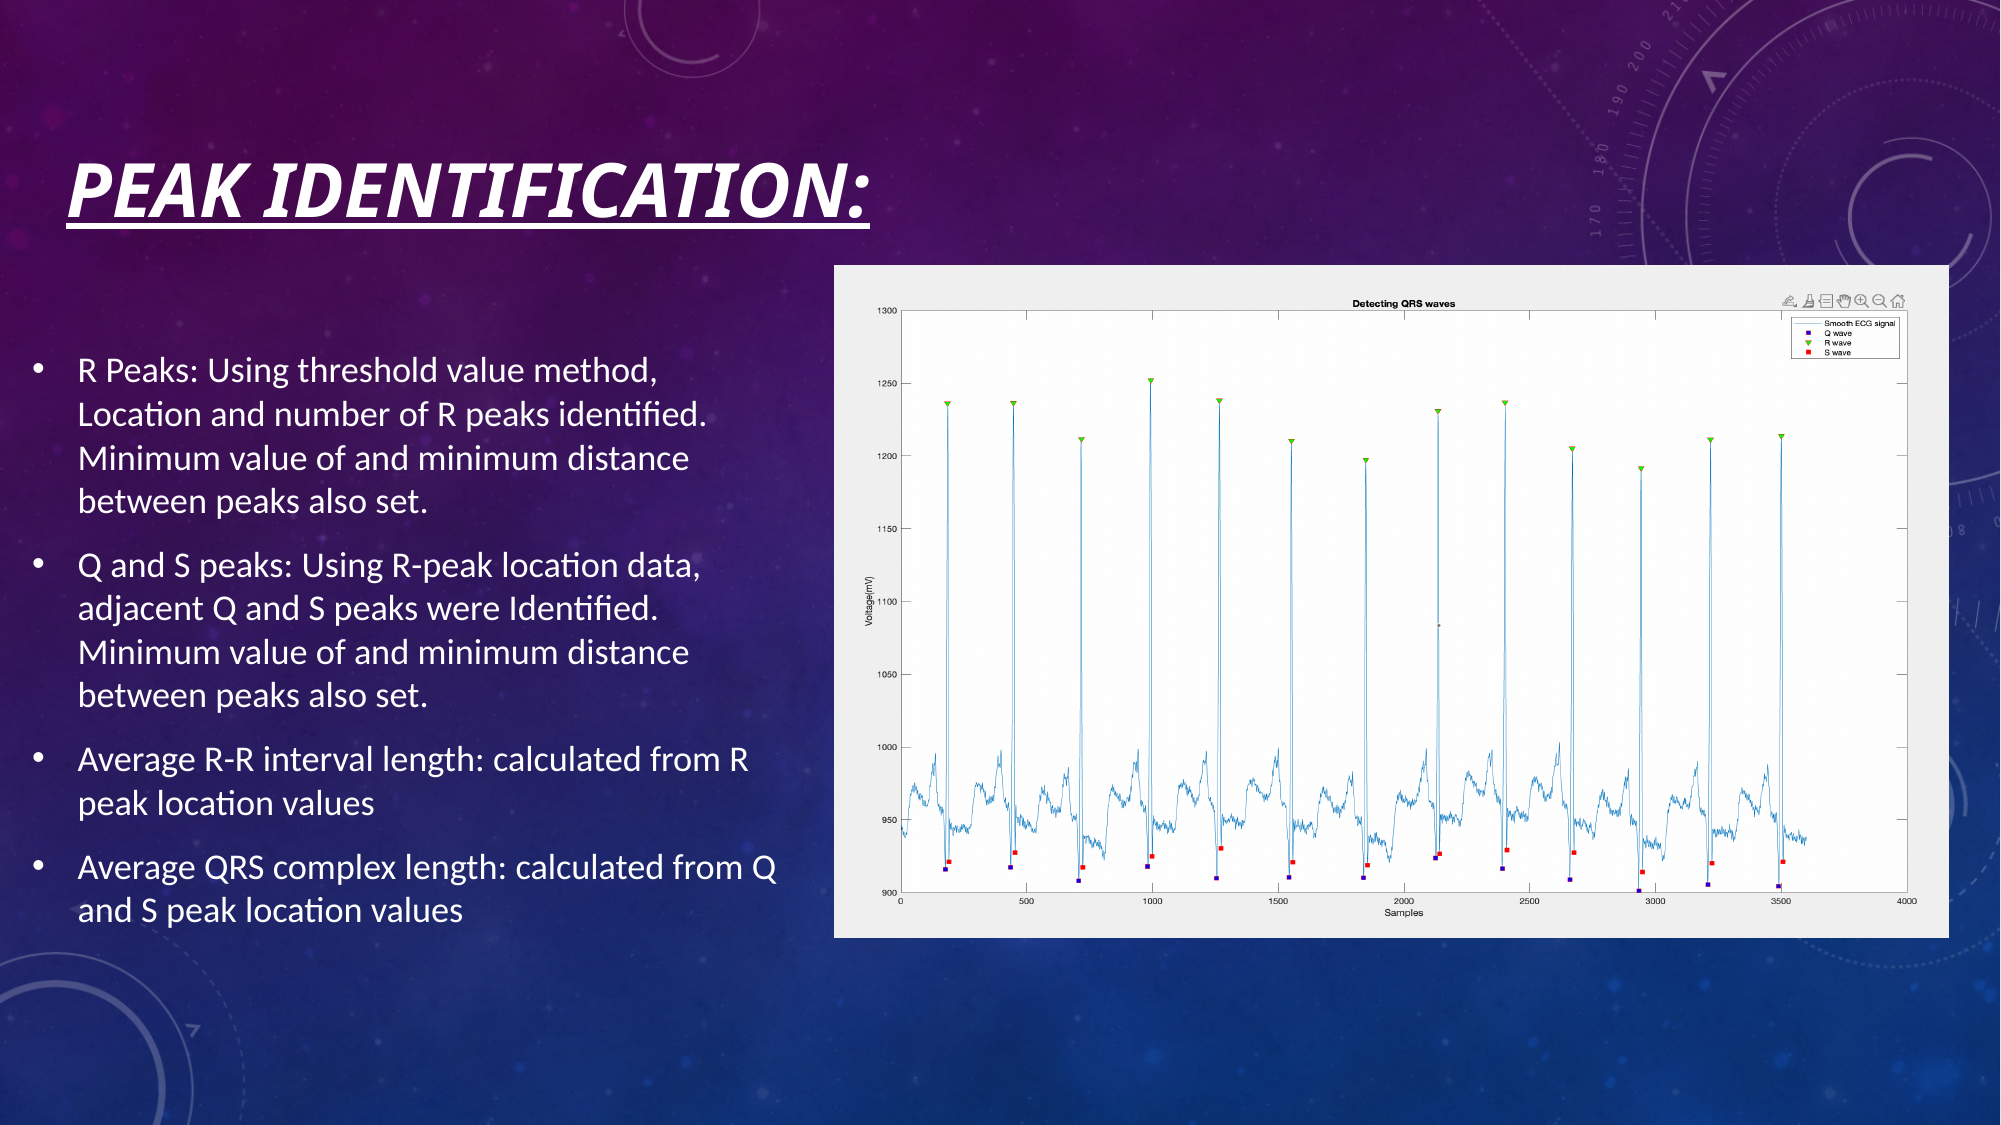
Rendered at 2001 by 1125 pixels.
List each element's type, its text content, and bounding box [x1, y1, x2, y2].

picture [0, 0, 2001, 1125]
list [834, 264, 1949, 938]
title Peak Identification: [51, 68, 1714, 307]
list R Peaks: Using threshold value method, Location and number of R peaks identified. Minimum value of and minimum distance between peaks also set. Q and S peaks: Using R-peak location data, adjacent Q and S peaks were Identified. Minimum value of and minimum distance between peaks also set. Average R-R interval length: calculated from R peak location values Average QRS complex length: calculated from Q and S peak location values [17, 338, 797, 938]
